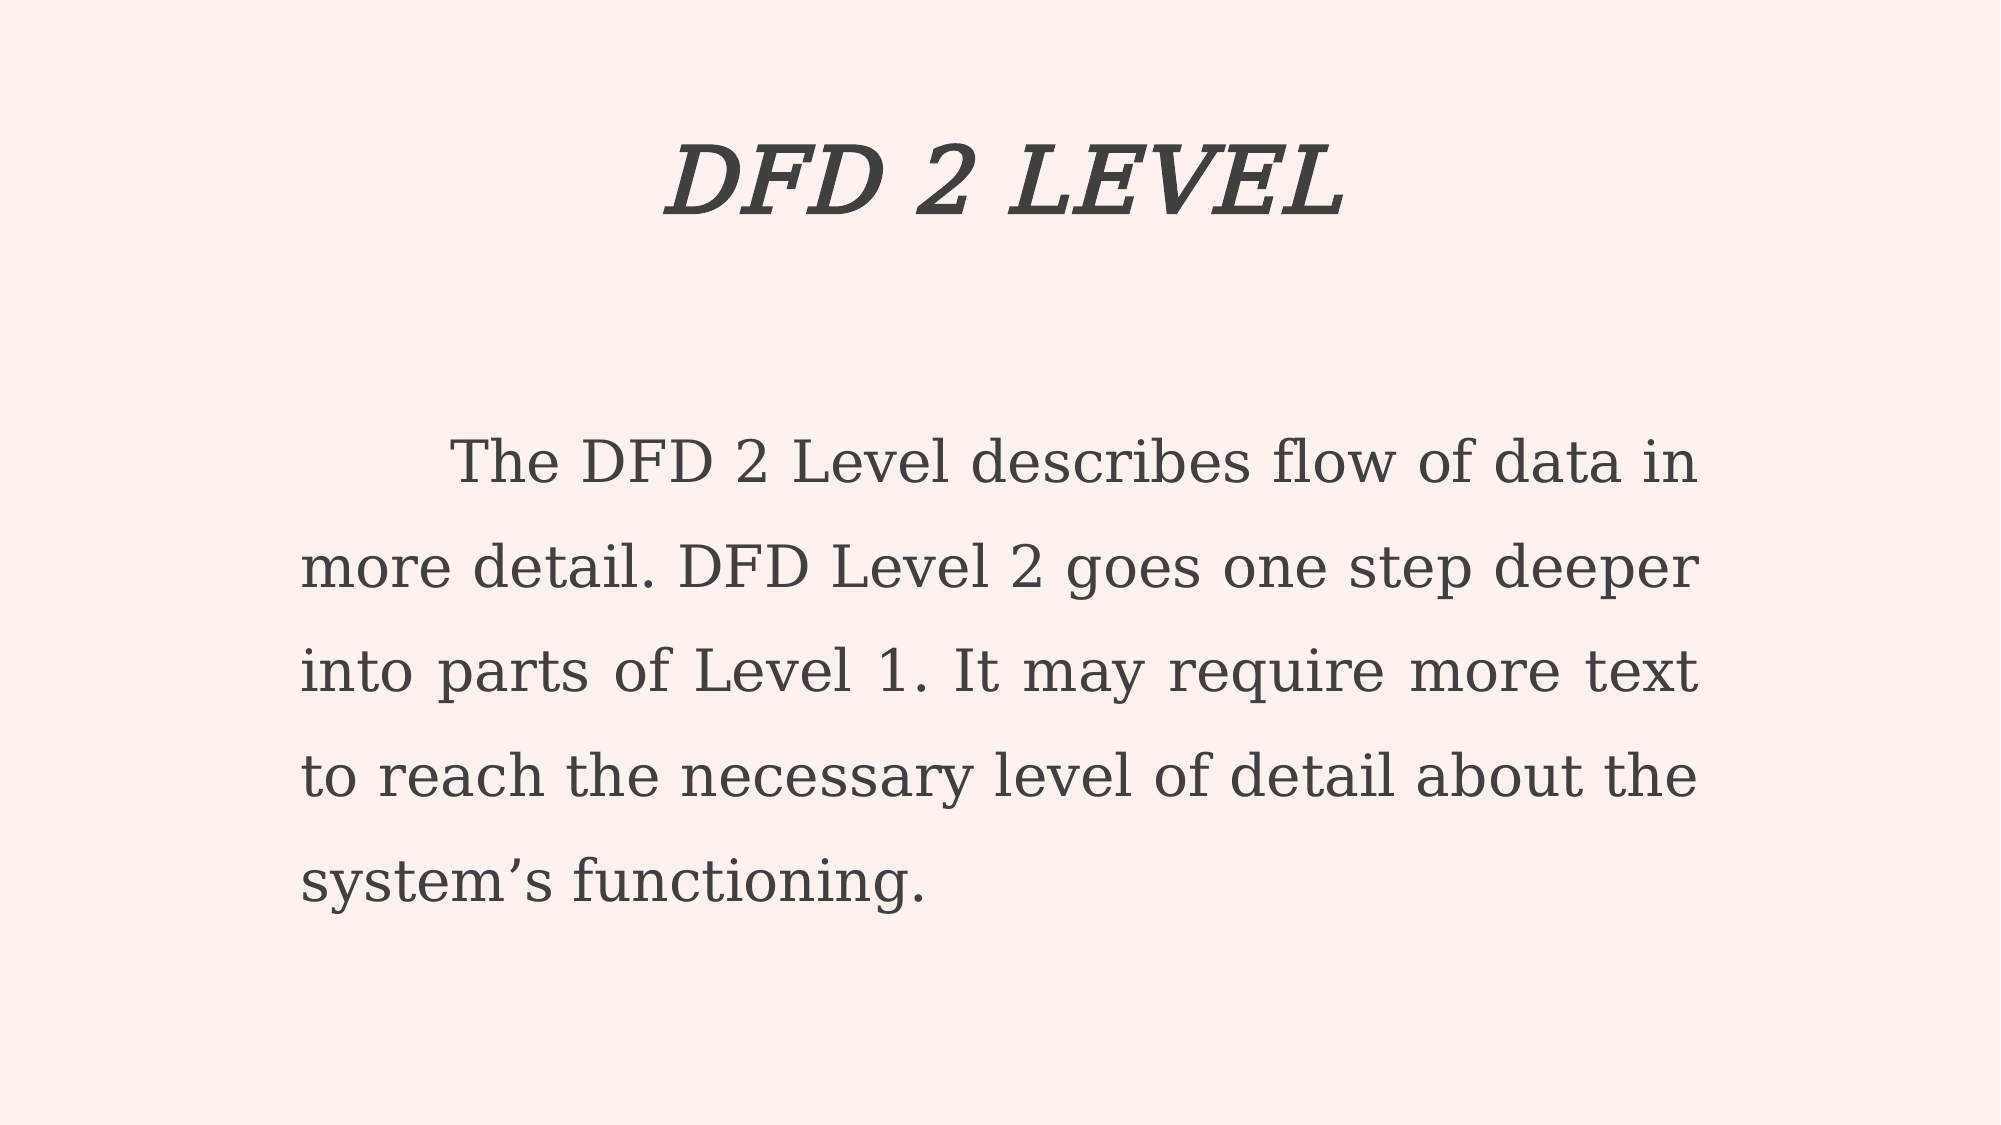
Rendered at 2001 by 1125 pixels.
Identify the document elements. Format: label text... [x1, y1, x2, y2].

title DFD 2 LEVEL [62, 56, 1938, 310]
text_box The DFD 2 Level describes flow of data in more detail. DFD Level 2 goes one step deeper into parts of Level 1. It may require more text to reach the necessary level of detail about the system’s functioning. [285, 309, 1715, 993]
